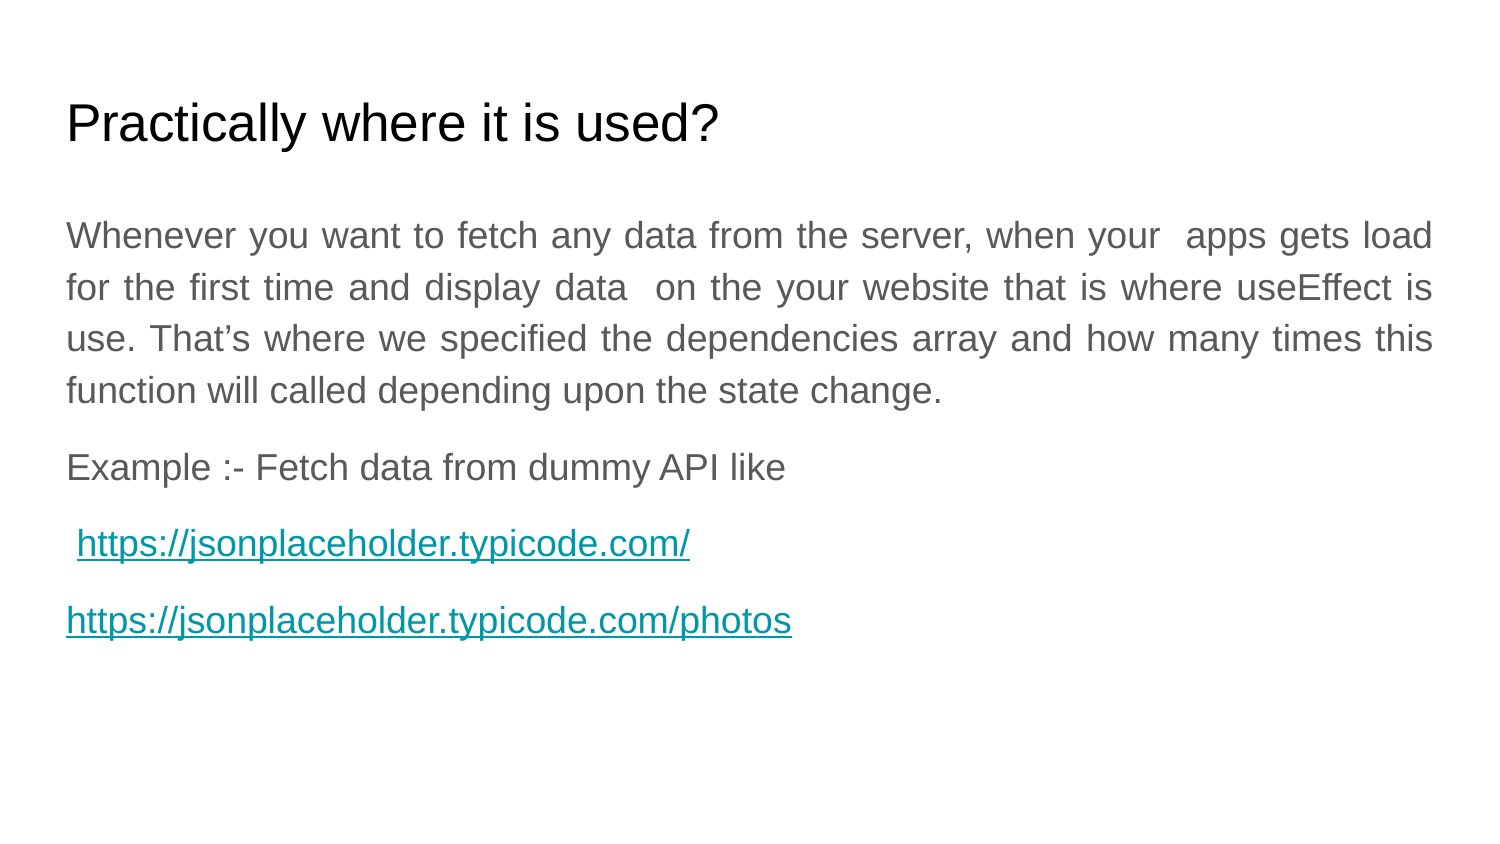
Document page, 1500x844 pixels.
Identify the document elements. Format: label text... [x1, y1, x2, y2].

title Practically where it is used? [51, 72, 1449, 167]
list Whenever you want to fetch any data from the server, when your apps gets load for the first time and display data on the your website that is where useEffect is use. That’s where we specified the dependencies array and how many times this function will called depending upon the state change. Example :- Fetch data from dummy API like https://jsonplaceholder.typicode.com/ https://jsonplaceholder.typicode.com/photos [51, 189, 1449, 750]
